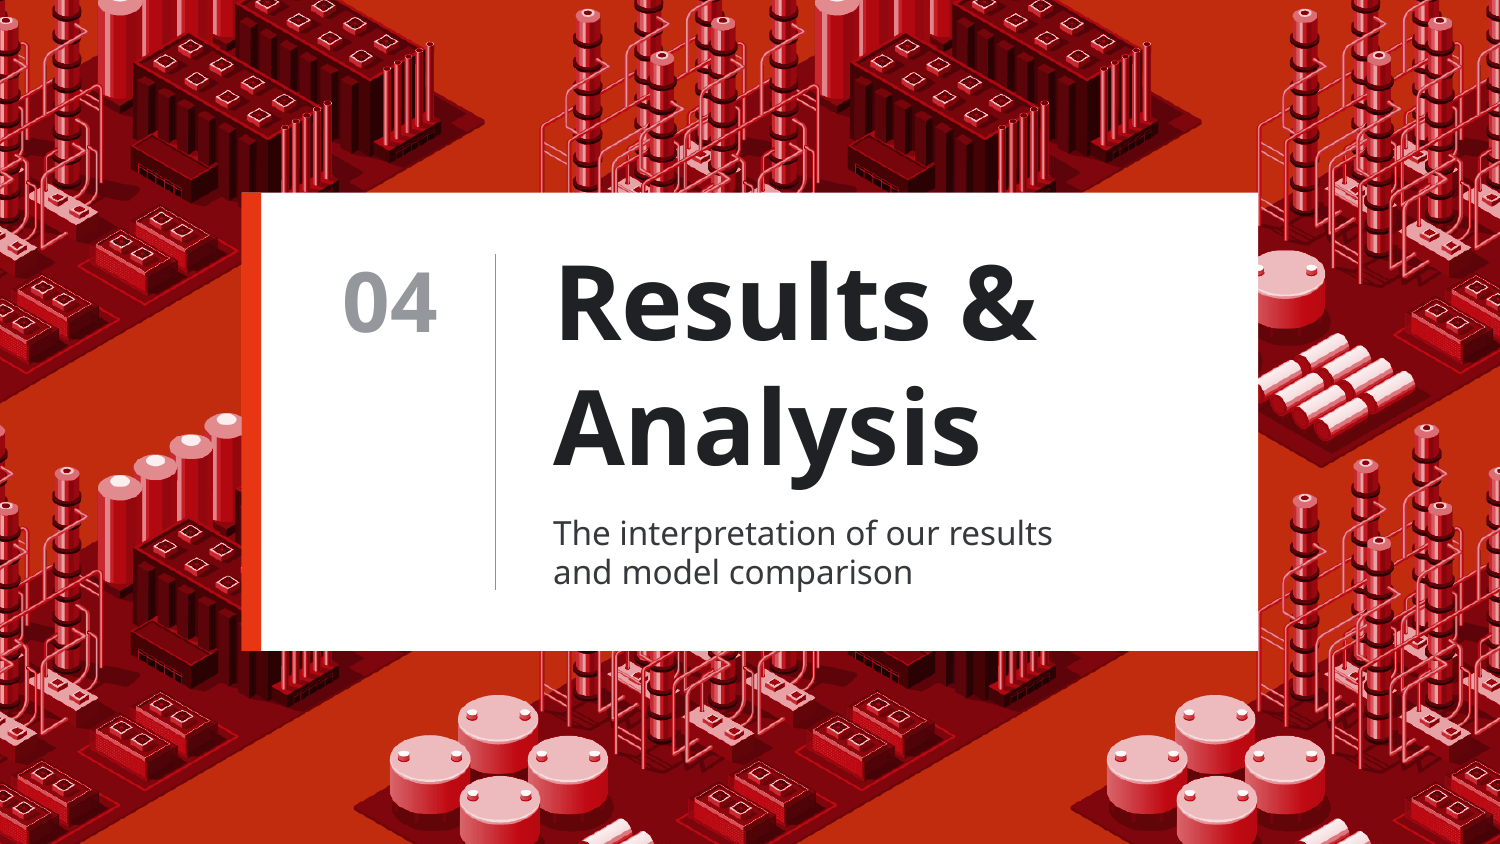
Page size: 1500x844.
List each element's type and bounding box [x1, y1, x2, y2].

text_box [241, 192, 1259, 652]
text_box [0, 0, 1500, 844]
